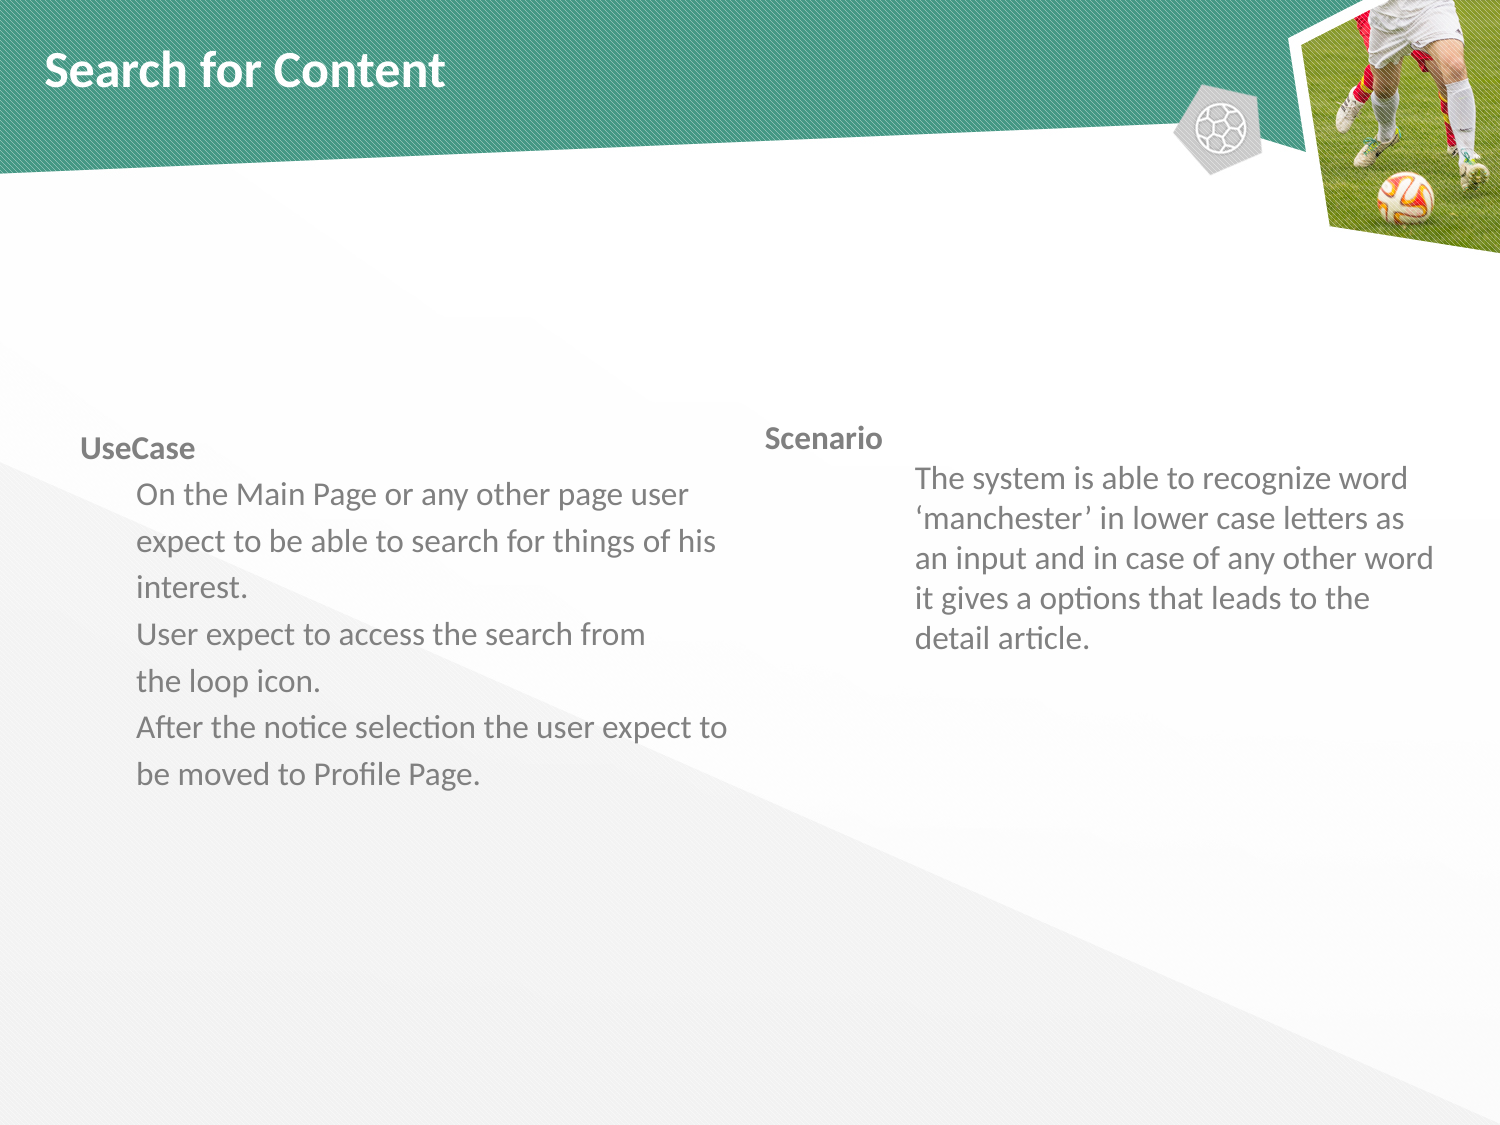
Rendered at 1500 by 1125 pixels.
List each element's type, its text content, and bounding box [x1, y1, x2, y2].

list UseCase On the Main Page or any other page user expect to be able to search for things of his interest. User expect to access the search from the loop icon. After the notice selection the user expect to be moved to Profile Page. [64, 219, 750, 1045]
picture [0, 0, 1500, 1125]
title Search for Content [29, 0, 1287, 132]
text_box Scenario The system is able to recognize word ‘manchester’ in lower case letters as an input and in case of any other word it gives a options that leads to the detail article. [750, 408, 1459, 704]
